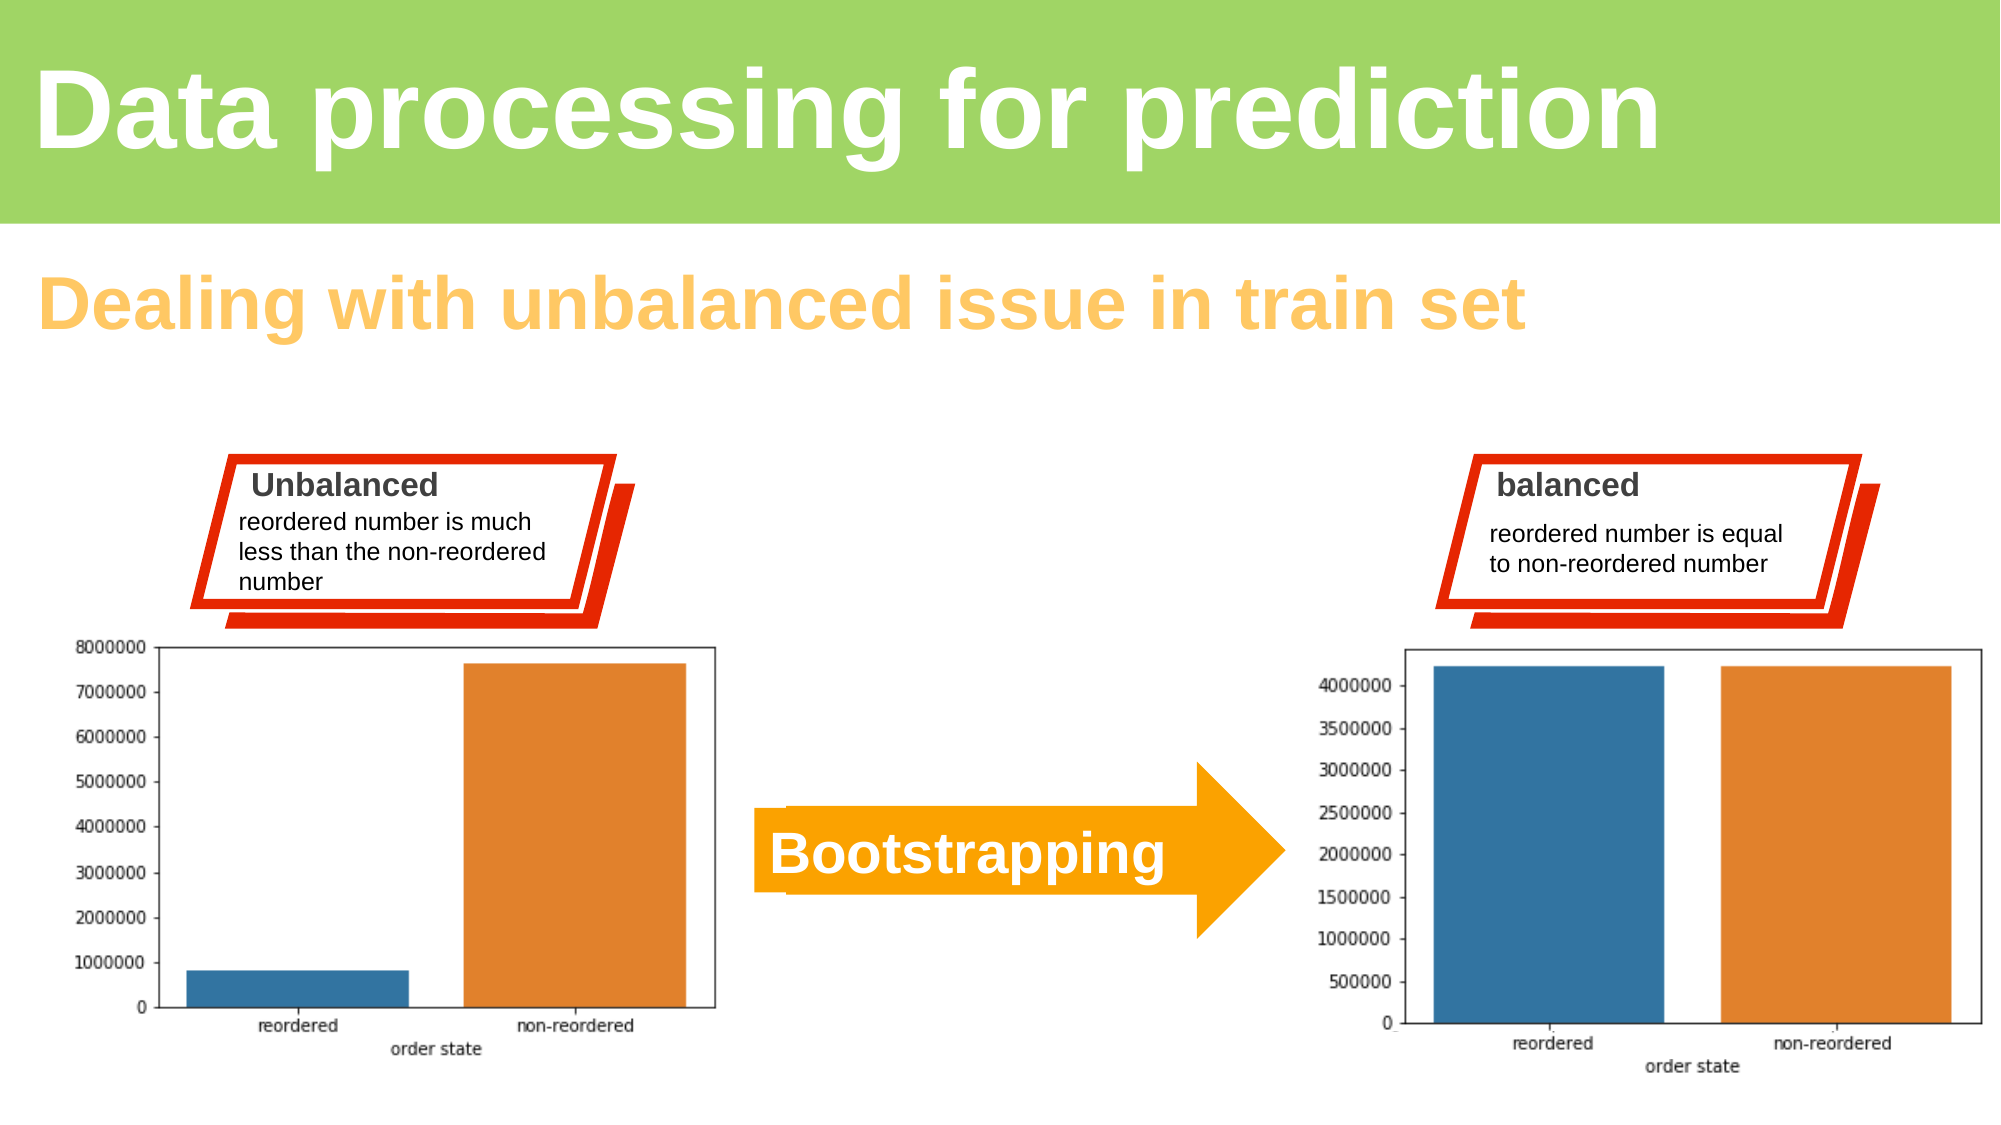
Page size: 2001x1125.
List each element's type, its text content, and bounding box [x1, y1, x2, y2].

text_box [0, 0, 2000, 225]
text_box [1312, 589, 2000, 1085]
text_box Dealing with unbalanced issue in train set [22, 247, 1729, 353]
text_box [786, 759, 1288, 942]
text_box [1481, 455, 1792, 545]
text_box Bootstrapping [786, 807, 1188, 893]
list Data processing for prediction [18, 52, 1986, 172]
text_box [196, 459, 636, 629]
picture [69, 589, 786, 1067]
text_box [1441, 459, 1881, 629]
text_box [236, 455, 547, 545]
